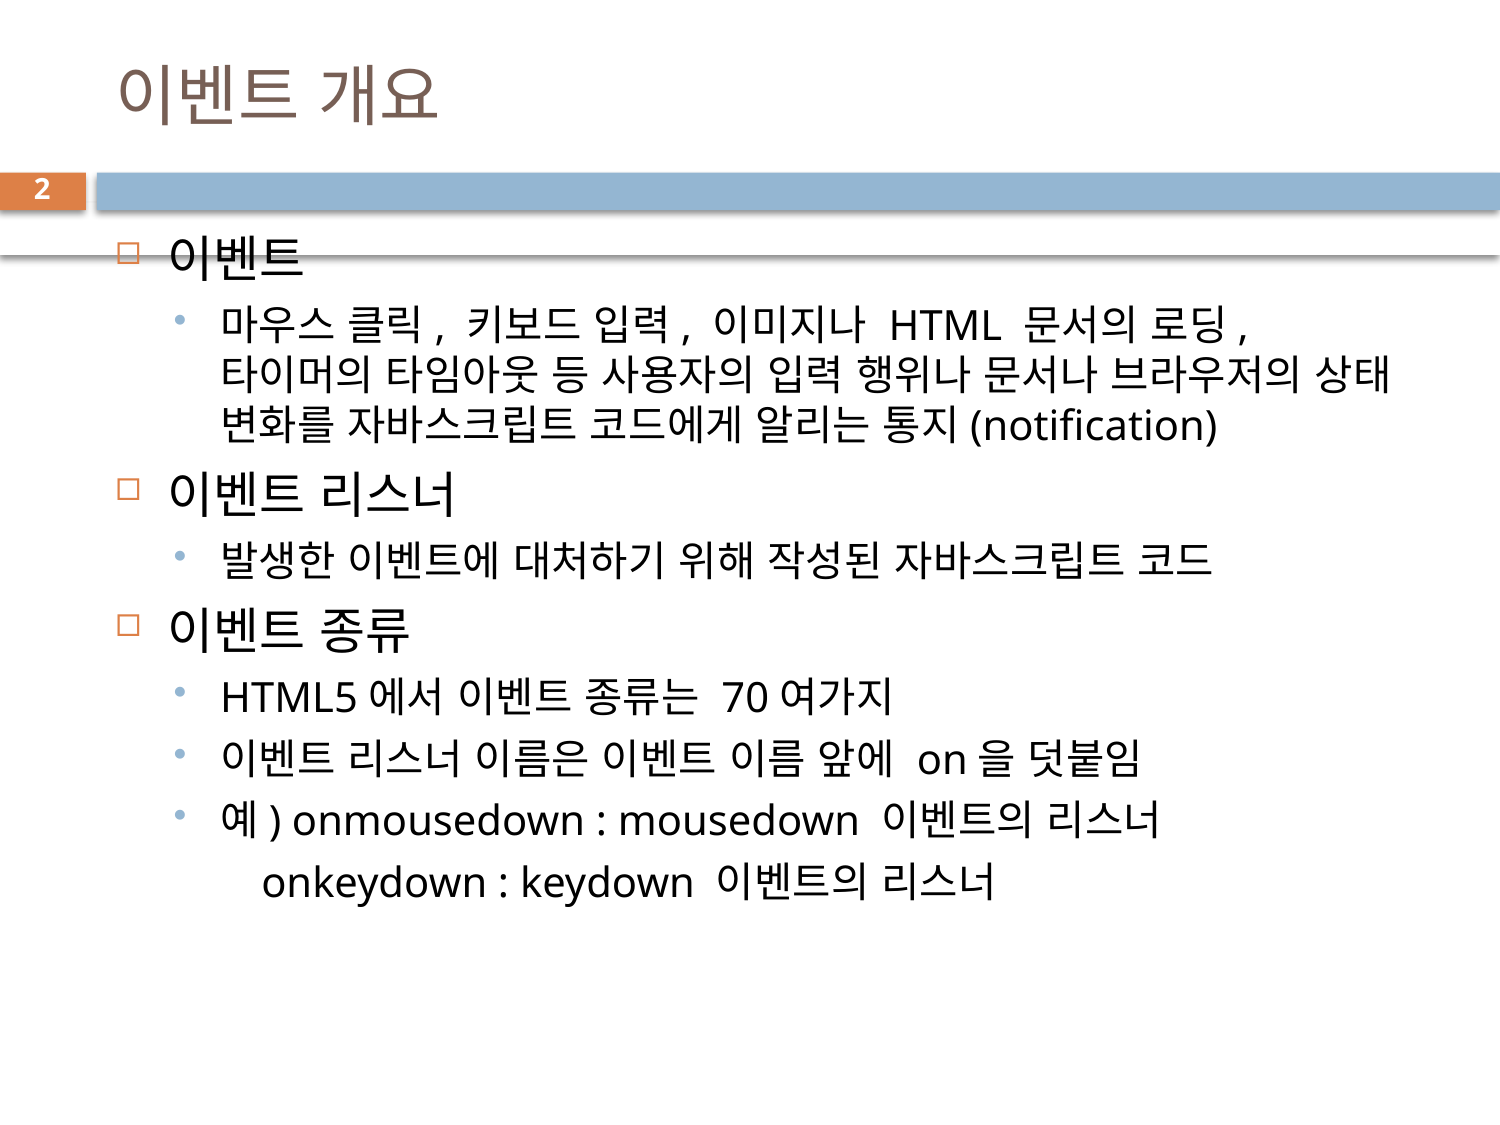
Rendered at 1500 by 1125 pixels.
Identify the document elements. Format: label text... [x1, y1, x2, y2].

slide_number 2 [0, 170, 87, 211]
list 이벤트 마우스 클릭, 키보드 입력, 이미지나 HTML 문서의 로딩, 타이머의 타임아웃 등 사용자의 입력 행위나 문서나 브라우저의 상태 변화를 자바스크립트 코드에게 알리는 통지(notification) 이벤트 리스너 발생한 이벤트에 대처하기 위해 작성된 자바스크립트 코드 이벤트 종류 HTML5에서 이벤트 종류는 70여가지 이벤트 리스너 이름은 이벤트 이름 앞에 on을 덧붙임 예) onmousedown : mousedown 이벤트의 리스너 onkeydown : keydown 이벤트의 리스너 [100, 219, 1438, 1047]
title 이벤트 개요 [100, 37, 1438, 149]
